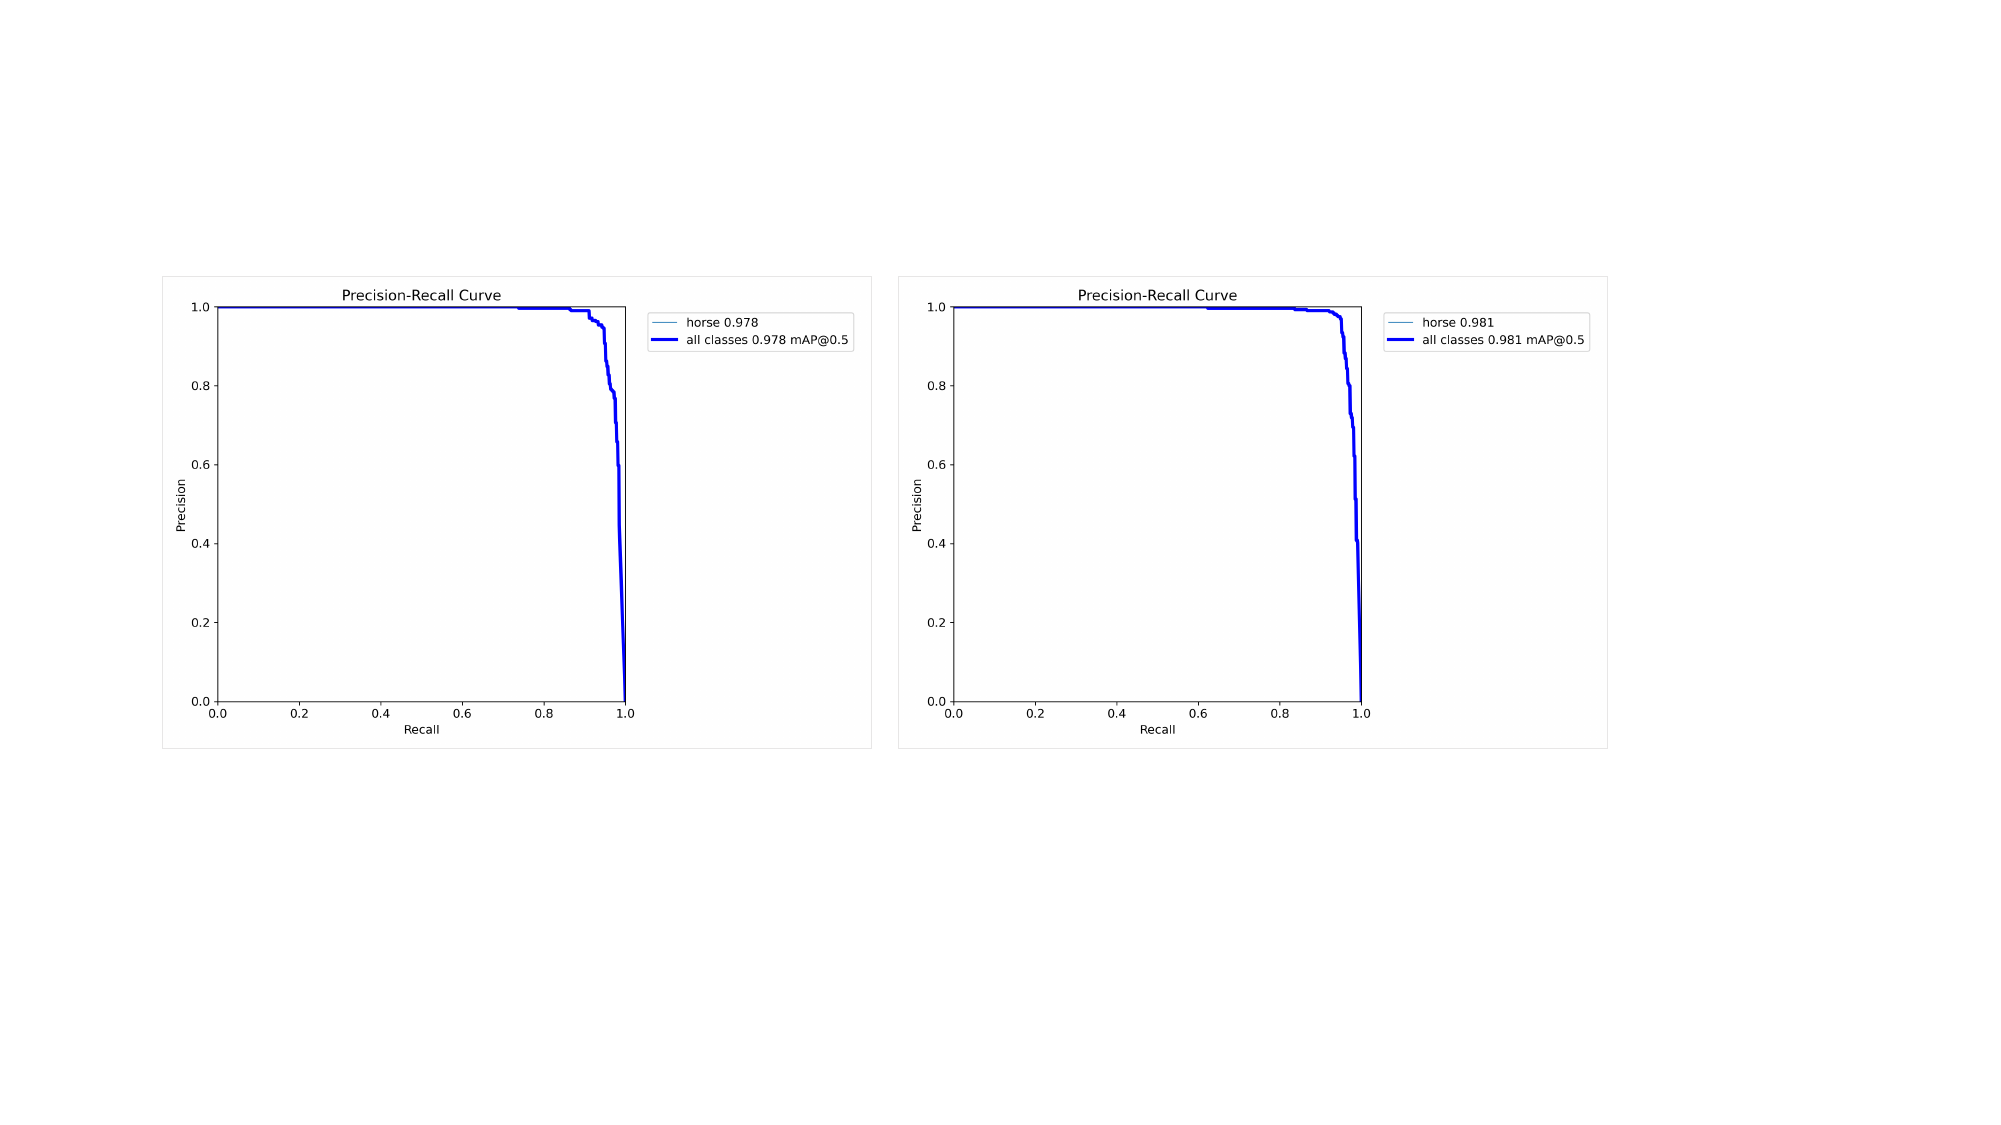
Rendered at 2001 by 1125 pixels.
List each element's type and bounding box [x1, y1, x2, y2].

picture [162, 276, 872, 749]
picture [898, 276, 1608, 749]
